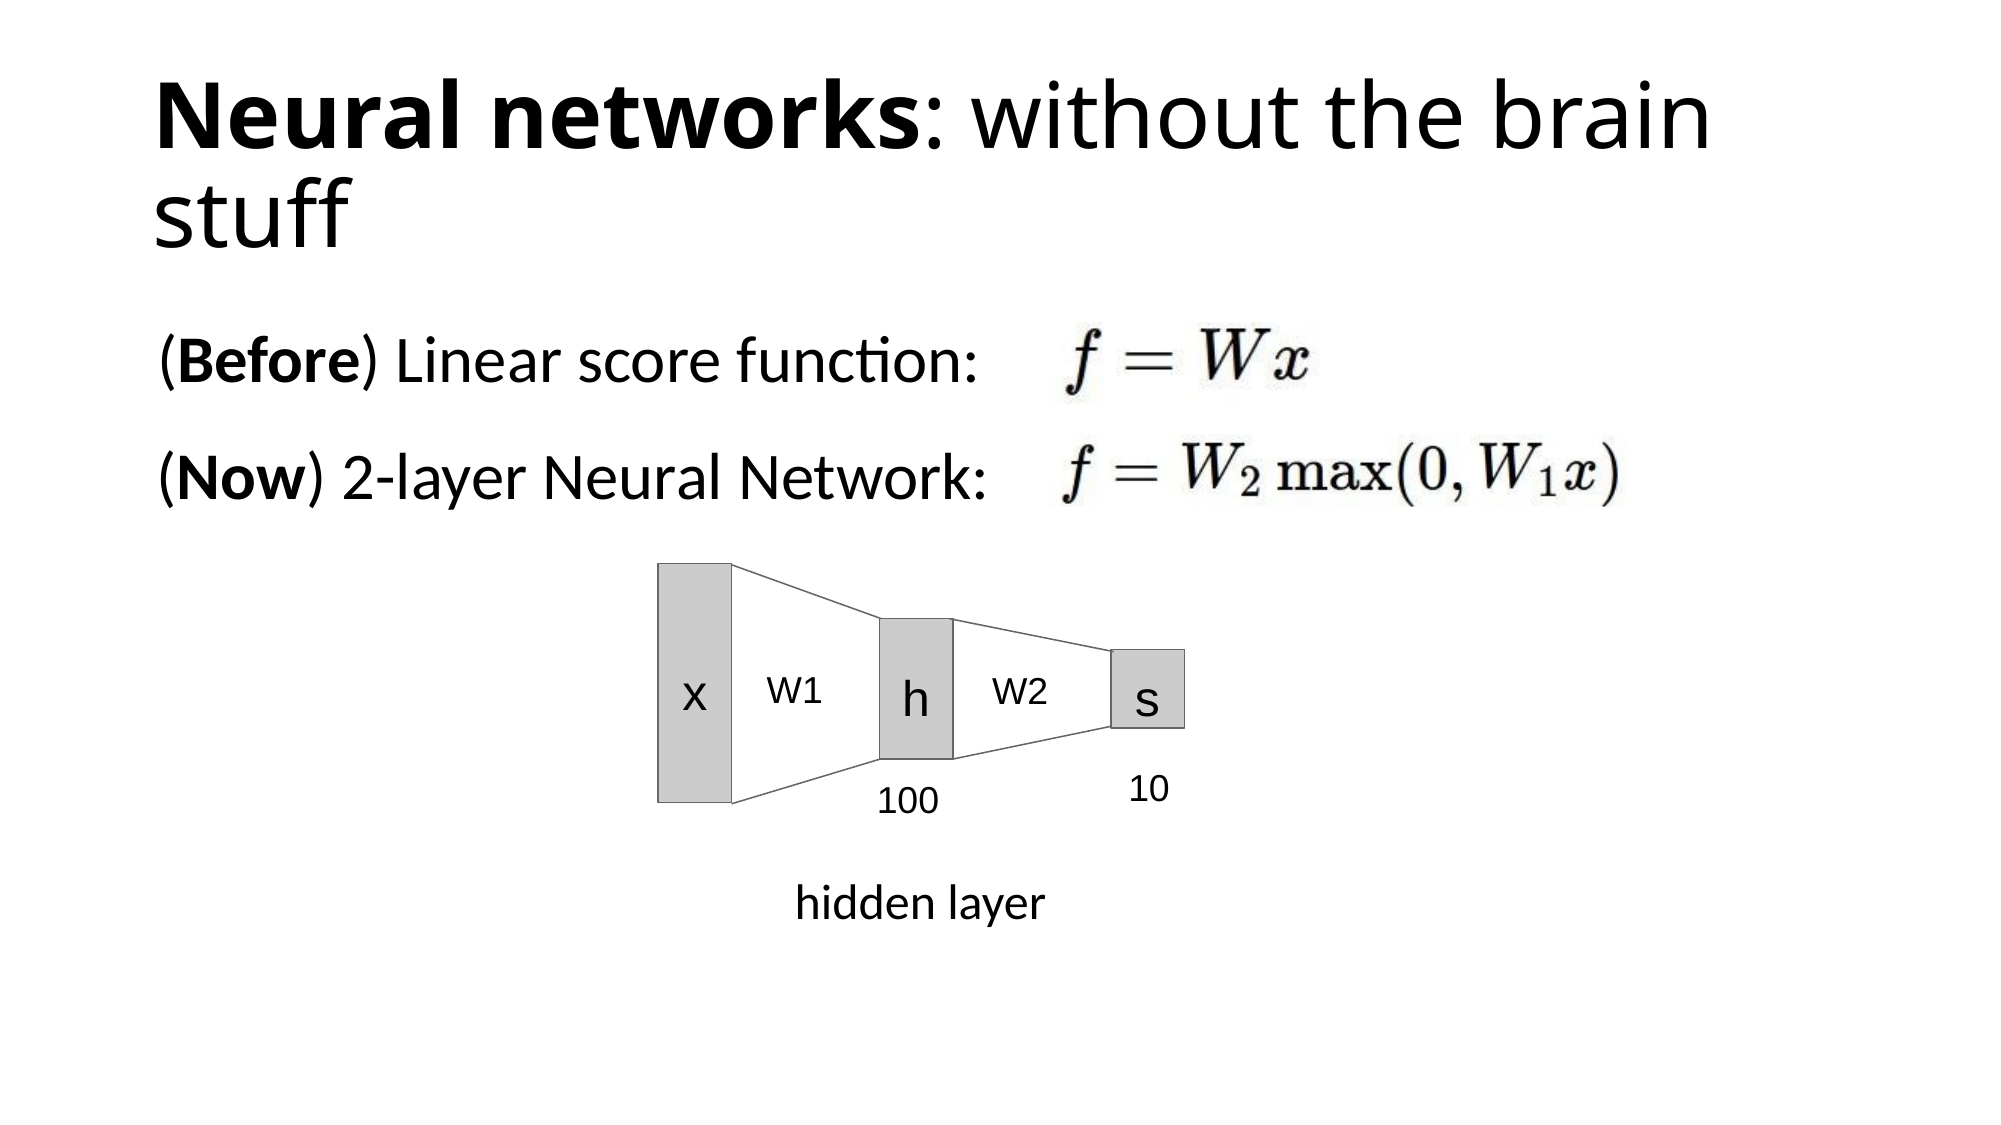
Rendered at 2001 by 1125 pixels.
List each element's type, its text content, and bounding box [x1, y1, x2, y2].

text_box (Before) Linear score function: [142, 308, 996, 404]
text_box hidden layer [779, 862, 1062, 937]
title Neural networks: without the brain stuff [137, 59, 1863, 278]
picture [1049, 322, 1320, 404]
text_box (Now) 2-layer Neural Network: [141, 425, 1005, 520]
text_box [658, 563, 1185, 829]
picture [1049, 434, 1633, 516]
